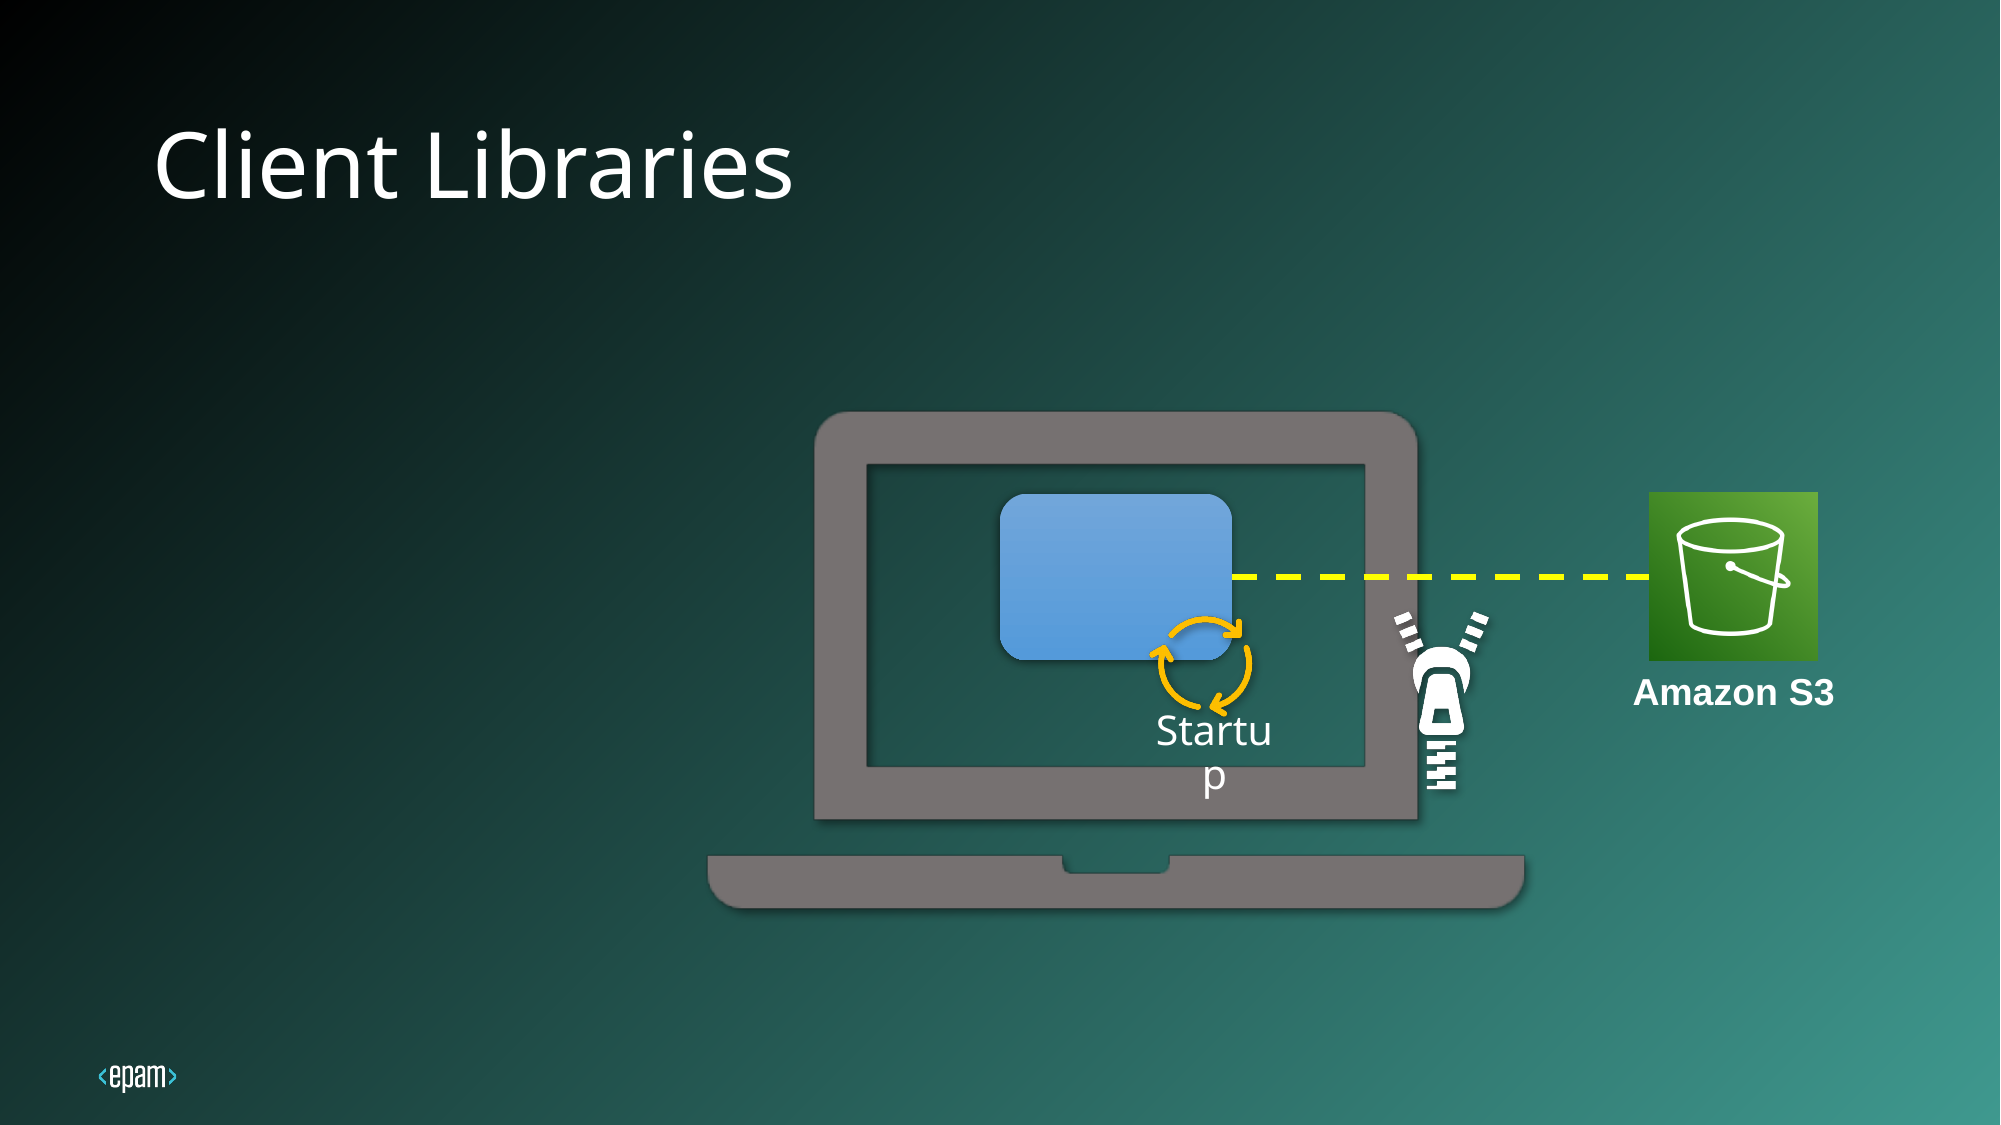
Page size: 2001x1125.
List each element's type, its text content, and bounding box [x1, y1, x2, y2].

picture [689, 234, 1543, 1087]
title Client Libraries [137, 59, 1863, 278]
text_box Amazon S3 [1550, 660, 1981, 721]
picture [1649, 492, 1818, 661]
